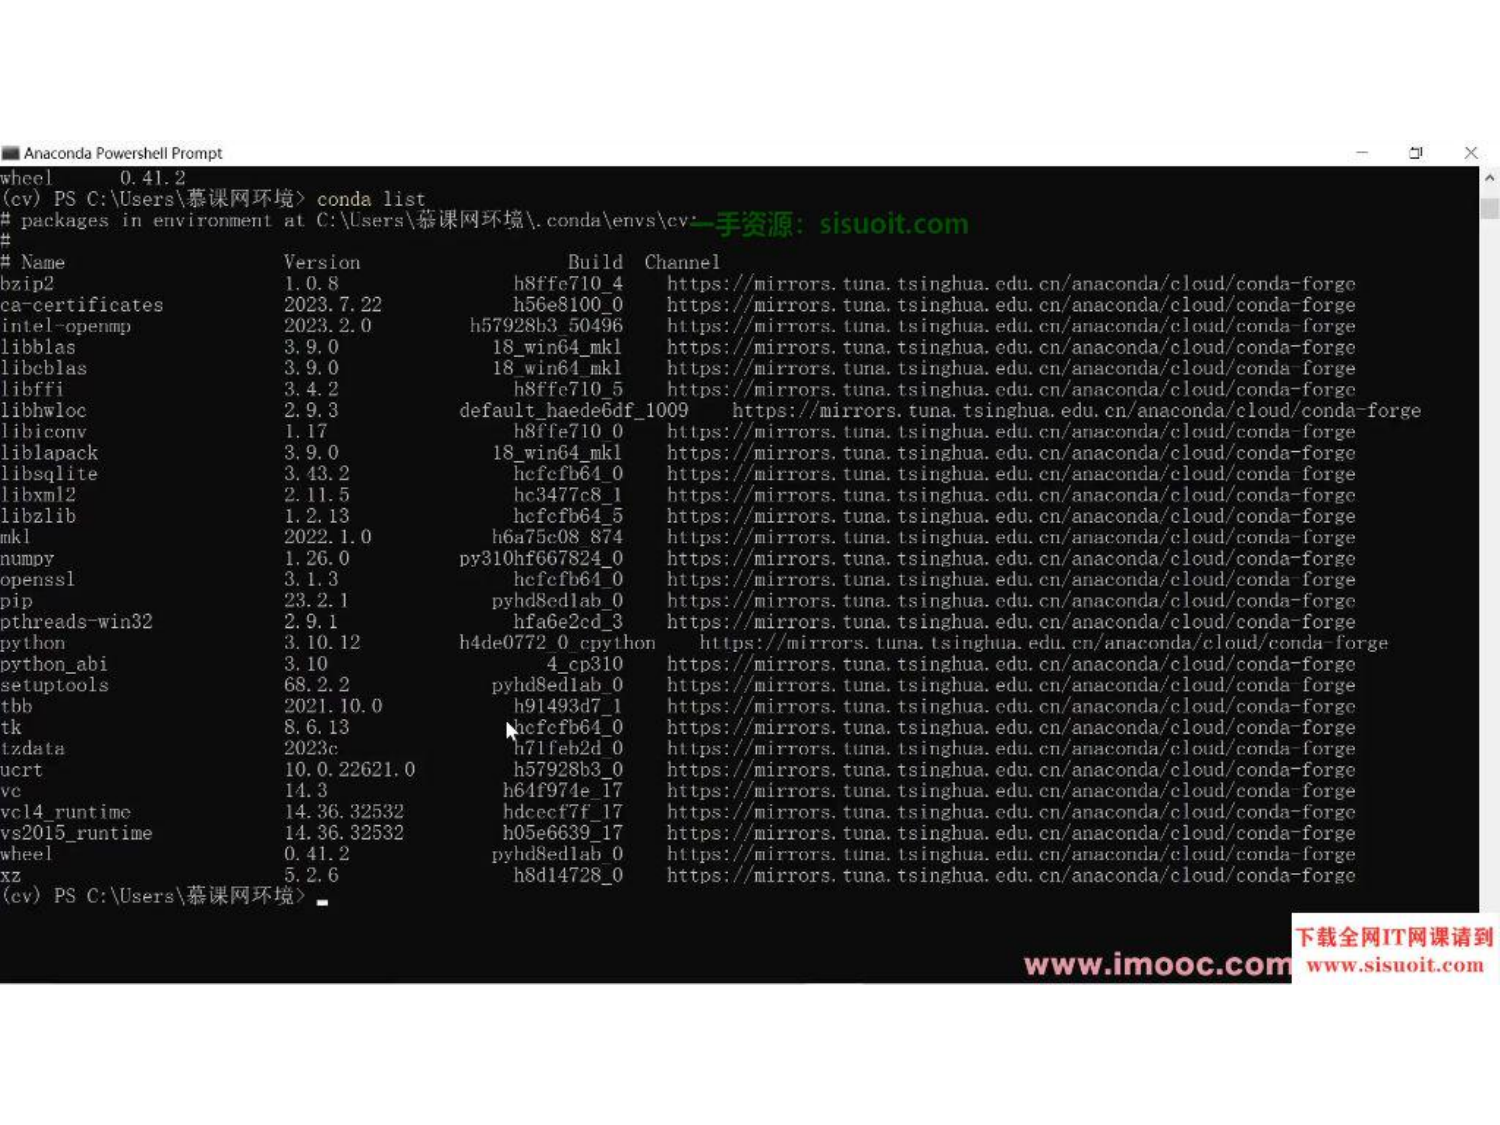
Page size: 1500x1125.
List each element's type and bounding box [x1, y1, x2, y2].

picture [0, 140, 1500, 985]
